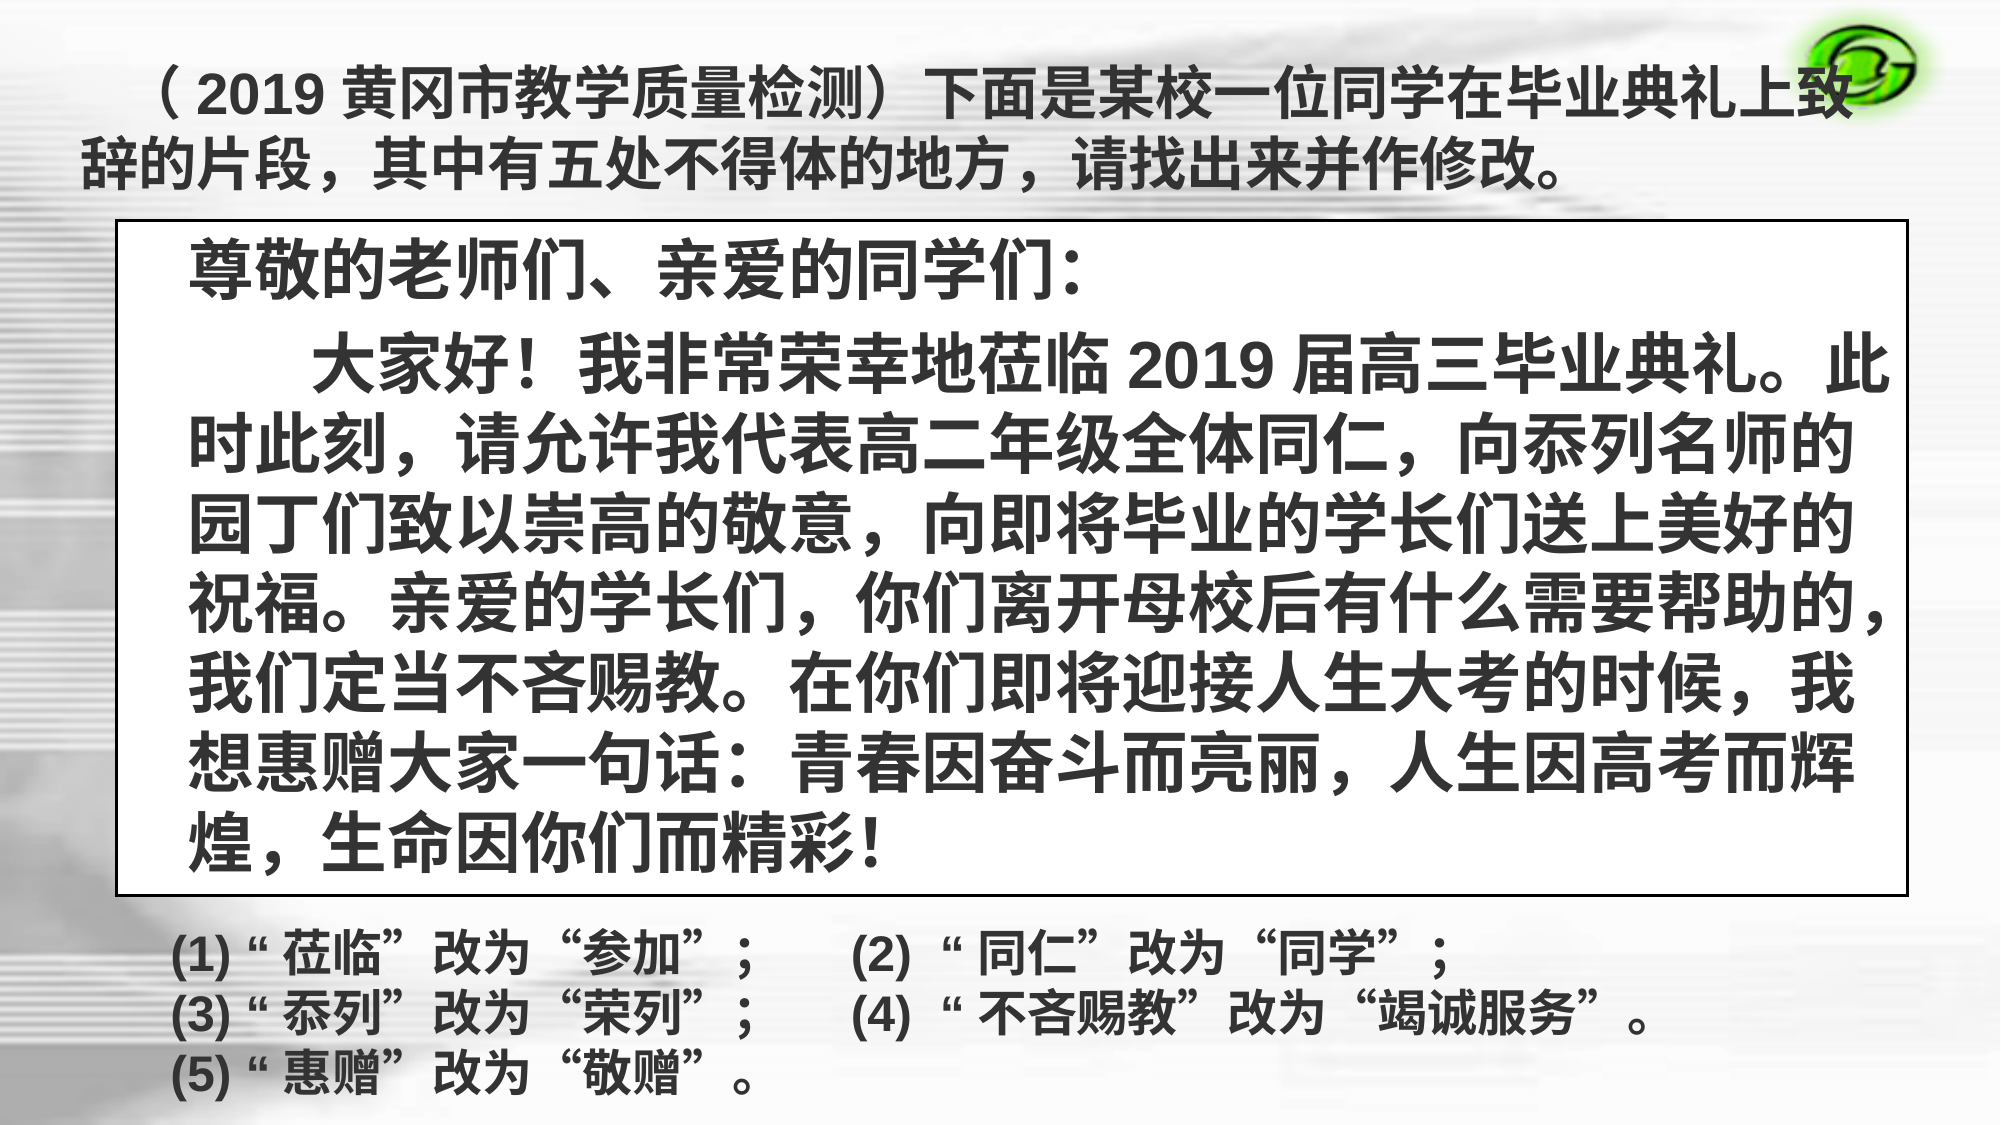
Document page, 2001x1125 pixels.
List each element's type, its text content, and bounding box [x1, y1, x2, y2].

text_box (1) “莅临”改为“参加”； (2) “同仁”改为“同学”； (3) “忝列”改为“荣列”； (4) “不吝赐教”改为“竭诚服务”。 (5) “惠赠”改为“敬赠”。 [155, 914, 1940, 1110]
text_box 尊敬的老师们、亲爱的同学们： 大家好！我非常荣幸地莅临2019届高三毕业典礼。此时此刻，请允许我代表高二年级全体同仁，向忝列名师的园丁们致以崇高的敬意，向即将毕业的学长们送上美好的祝福。亲爱的学长们，你们离开母校后有什么需要帮助的，我们定当不吝赐教。在你们即将迎接人生大考的时候，我想惠赠大家一句话：青春因奋斗而亮丽，人生因高考而辉煌，生命因你们而精彩！ [116, 220, 1908, 896]
text_box （2019黄冈市教学质量检测）下面是某校一位同学在毕业典礼上致辞的片段，其中有五处不得体的地方，请找出来并作修改。 [65, 49, 1872, 204]
picture [0, 0, 2001, 1125]
